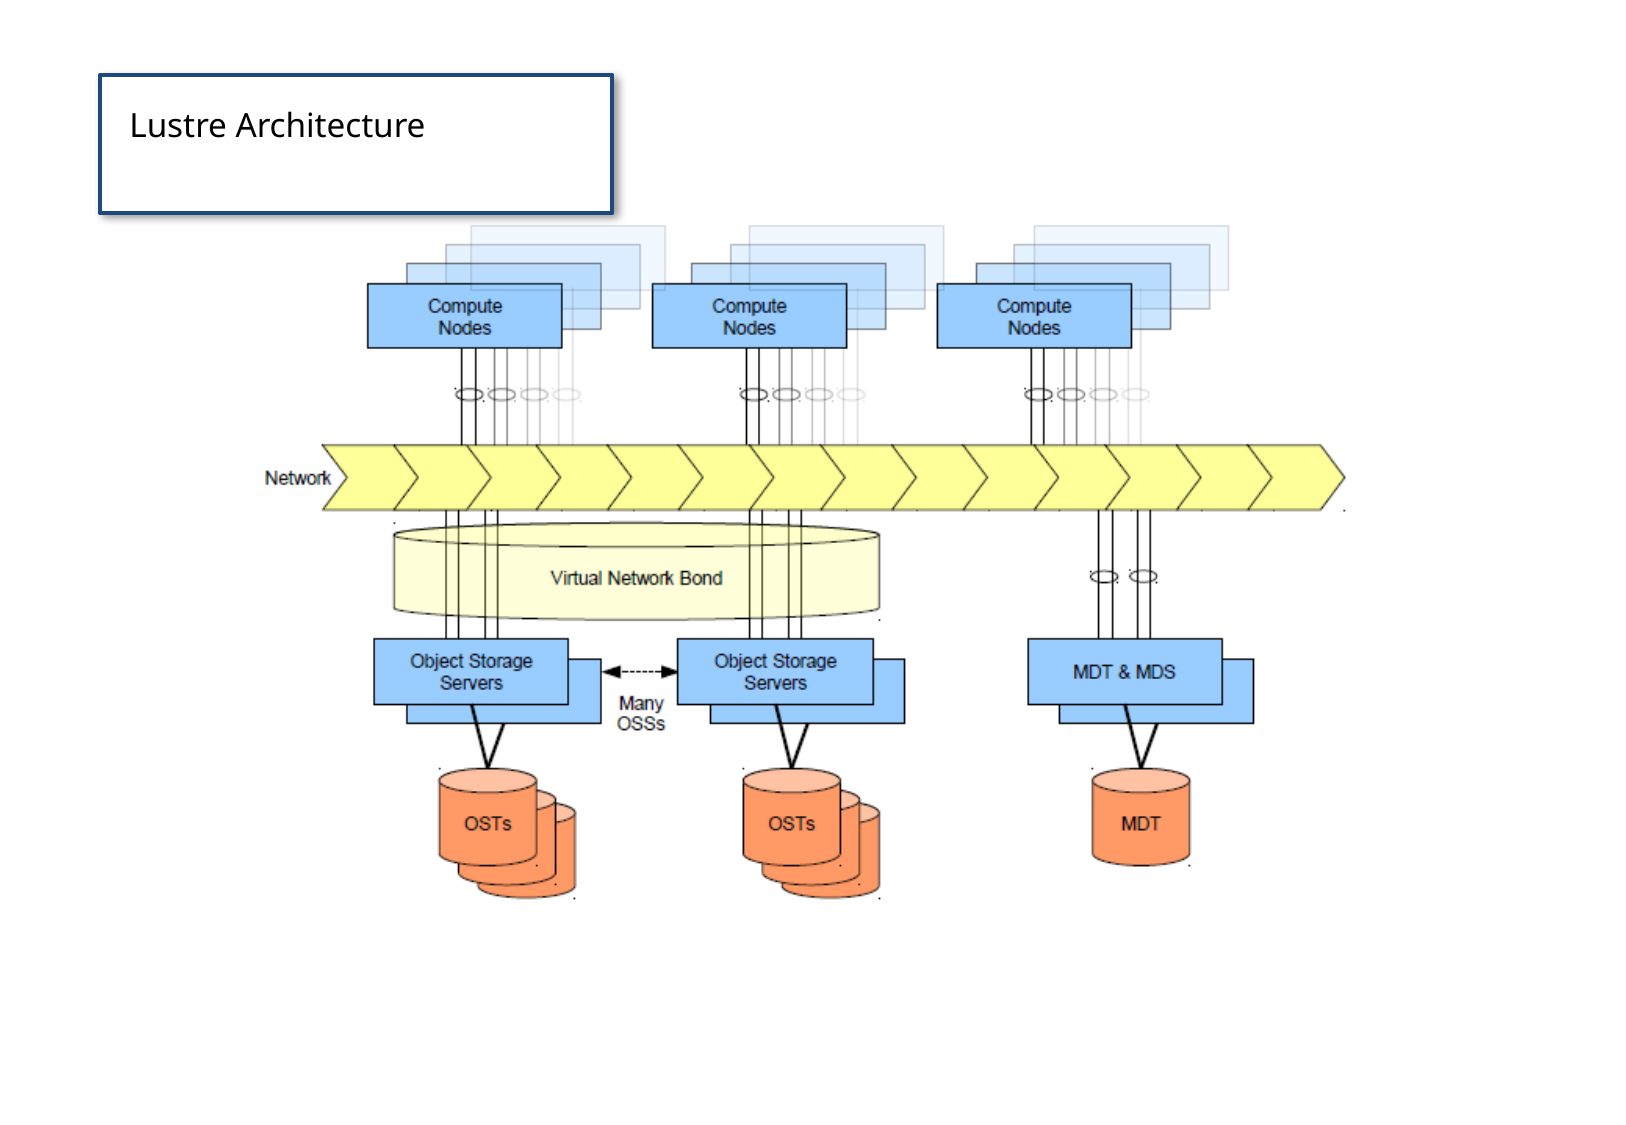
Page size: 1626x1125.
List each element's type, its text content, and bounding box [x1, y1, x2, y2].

text_box Lustre Architecture [98, 73, 614, 215]
picture [239, 202, 1386, 923]
